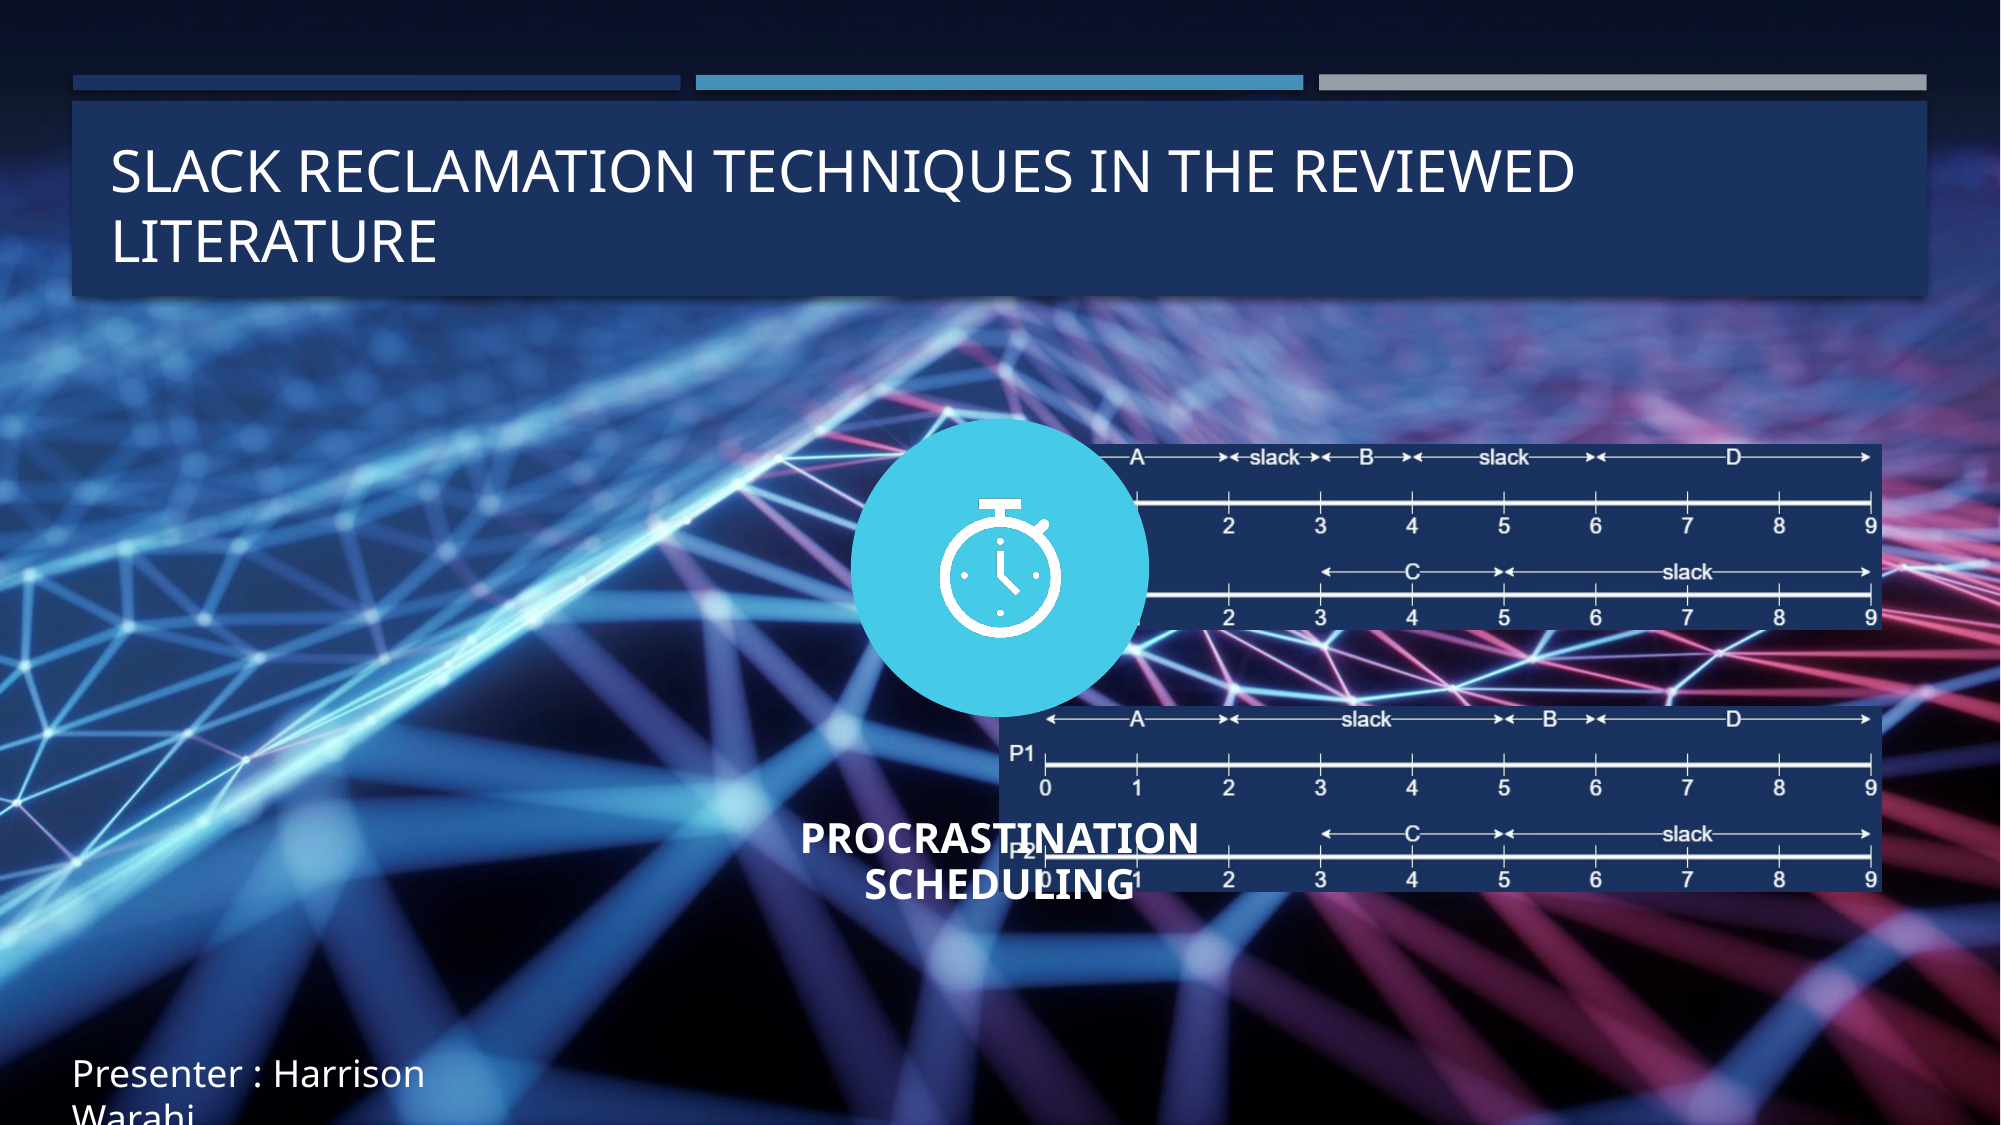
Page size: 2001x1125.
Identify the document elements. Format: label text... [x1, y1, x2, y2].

text_box Presenter : Harrison Warahi [56, 1042, 560, 1125]
title Slack reclamation techniques in the reviewed literature [95, 115, 1905, 282]
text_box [754, 418, 1246, 970]
picture [0, 0, 2001, 1125]
